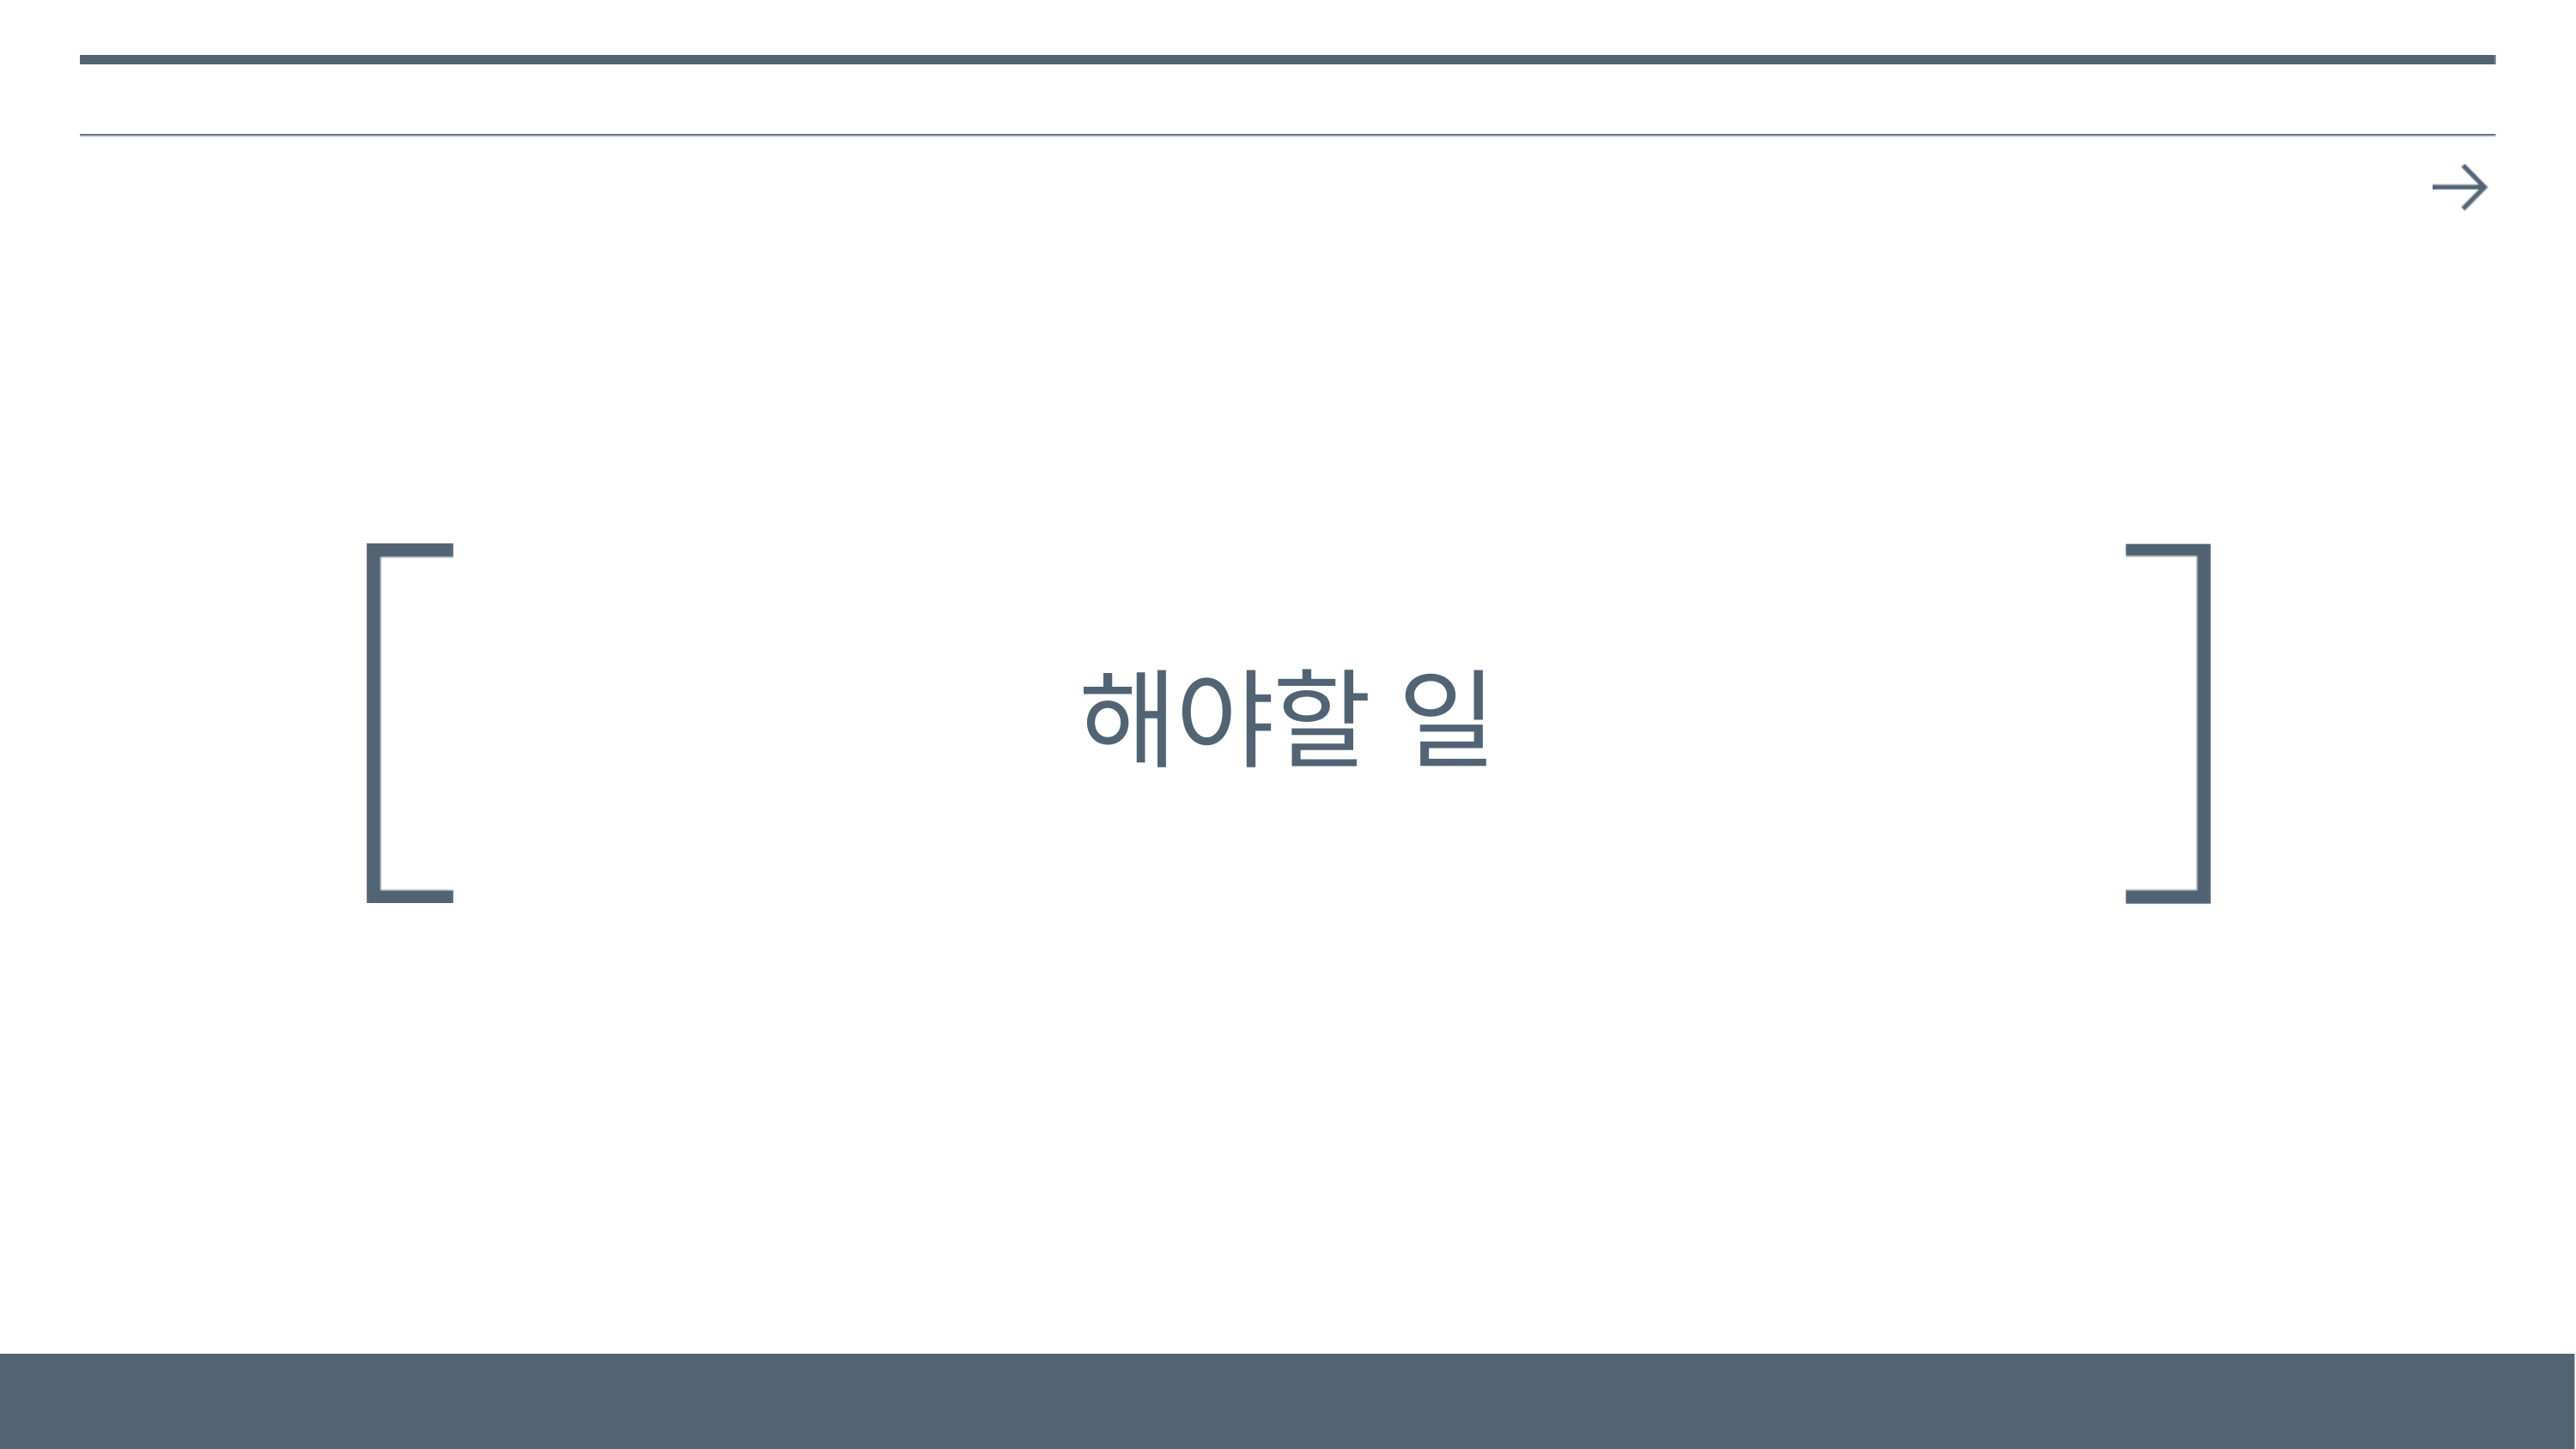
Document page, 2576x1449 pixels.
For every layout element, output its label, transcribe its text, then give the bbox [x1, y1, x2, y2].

picture [80, 55, 2496, 65]
picture [80, 133, 2496, 136]
picture [0, 1353, 2576, 1449]
text_box 해야할 일 [647, 646, 1929, 796]
picture [2124, 543, 2212, 904]
picture [2433, 164, 2489, 212]
picture [366, 543, 453, 904]
